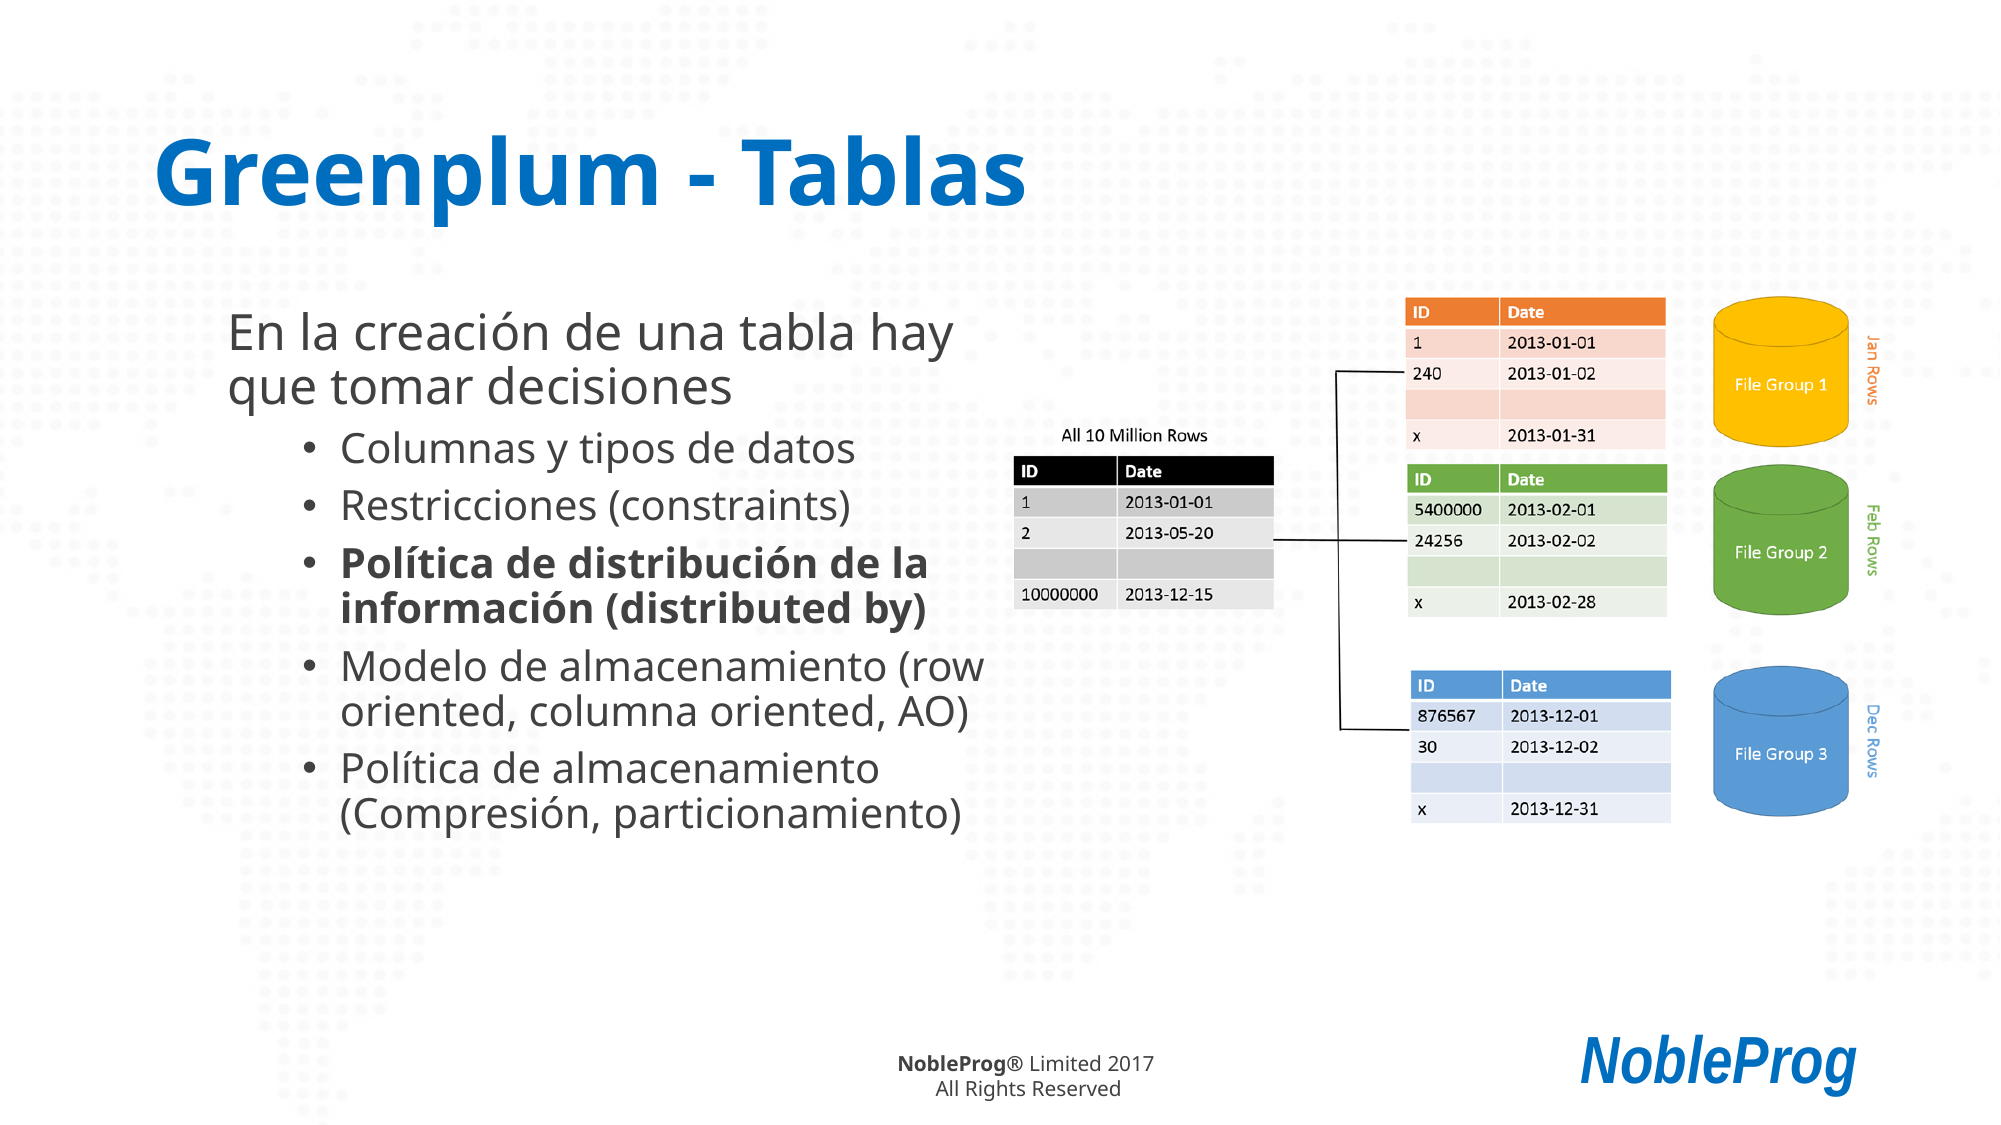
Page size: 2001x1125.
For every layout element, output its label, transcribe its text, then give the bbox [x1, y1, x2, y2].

picture [1012, 294, 1891, 831]
title Greenplum - Tablas [137, 59, 1863, 278]
list En la creación de una tabla hay que tomar decisiones Columnas y tipos de datos Restricciones (constraints) Política de distribución de la información (distributed by) Modelo de almacenamiento (row oriented, columna oriented, AO) Política de almacenamiento (Compresión, particionamiento) [137, 299, 1013, 1014]
